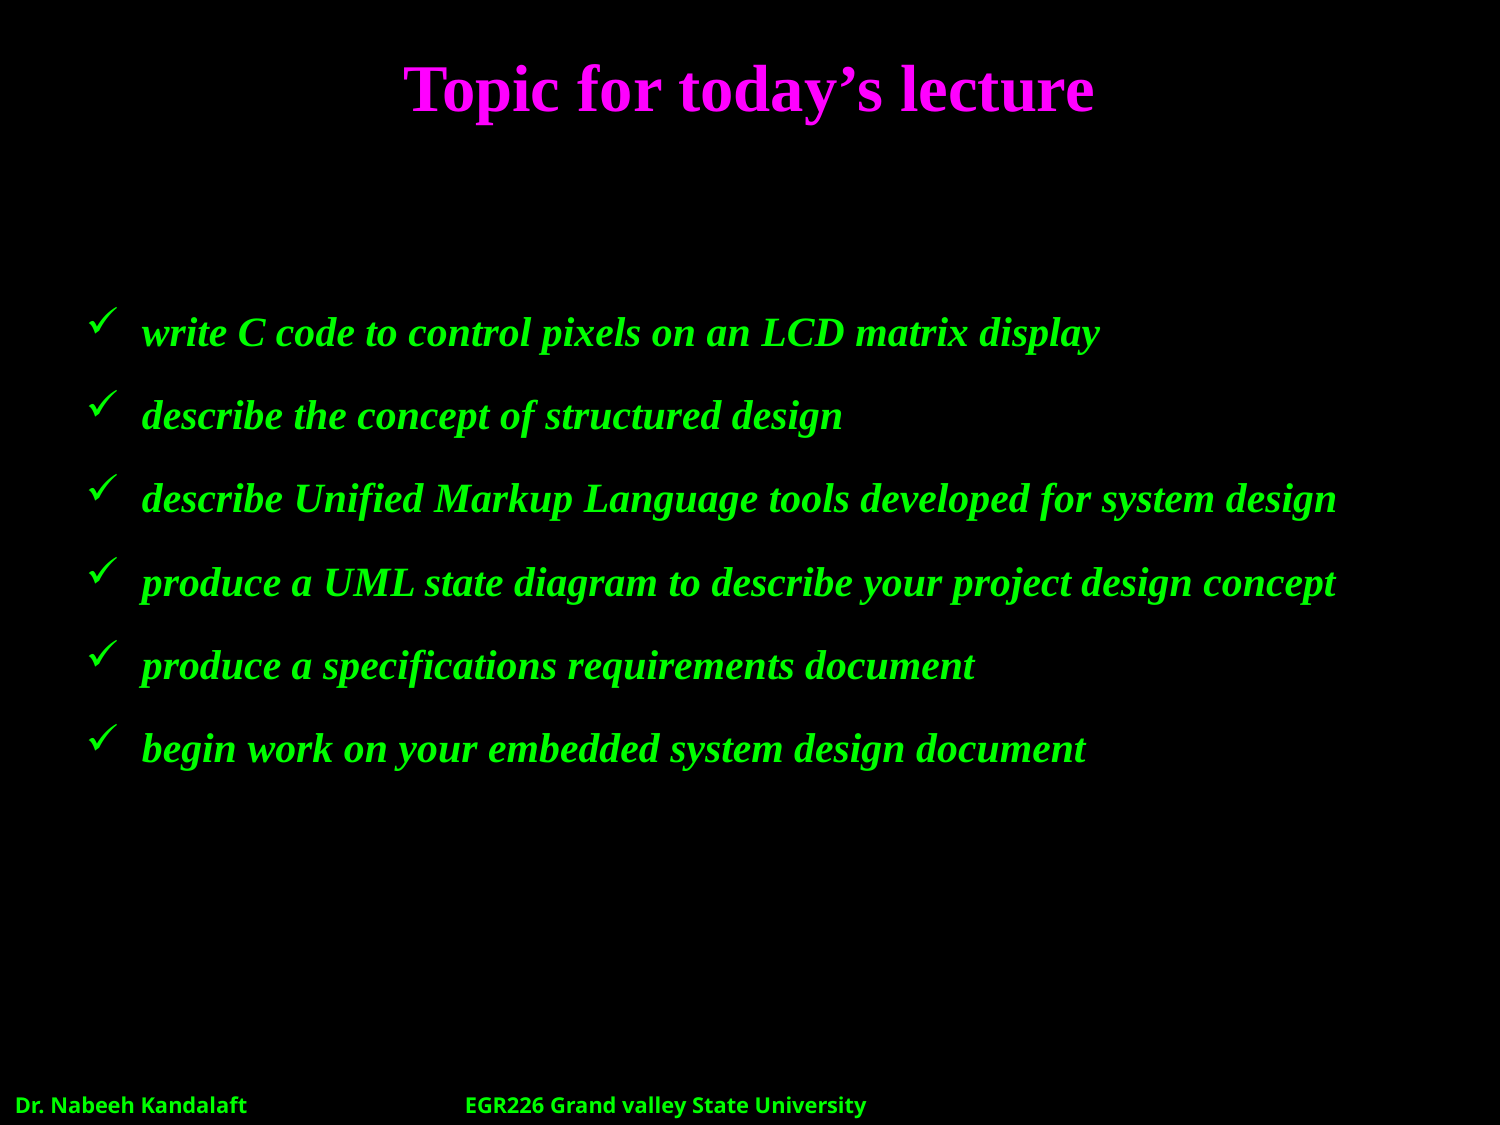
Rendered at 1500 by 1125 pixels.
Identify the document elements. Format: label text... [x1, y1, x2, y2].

text_box Dr. Nabeeh Kandalaft EGR226 Grand valley State University [0, 1084, 1500, 1125]
list write C code to control pixels on an LCD matrix display describe the concept of structured design describe Unified Markup Language tools developed for system design produce a UML state diagram to describe your project design concept produce a specifications requirements document begin work on your embedded system design document [70, 272, 1409, 935]
title Topic for today’s lecture [75, 46, 1425, 122]
